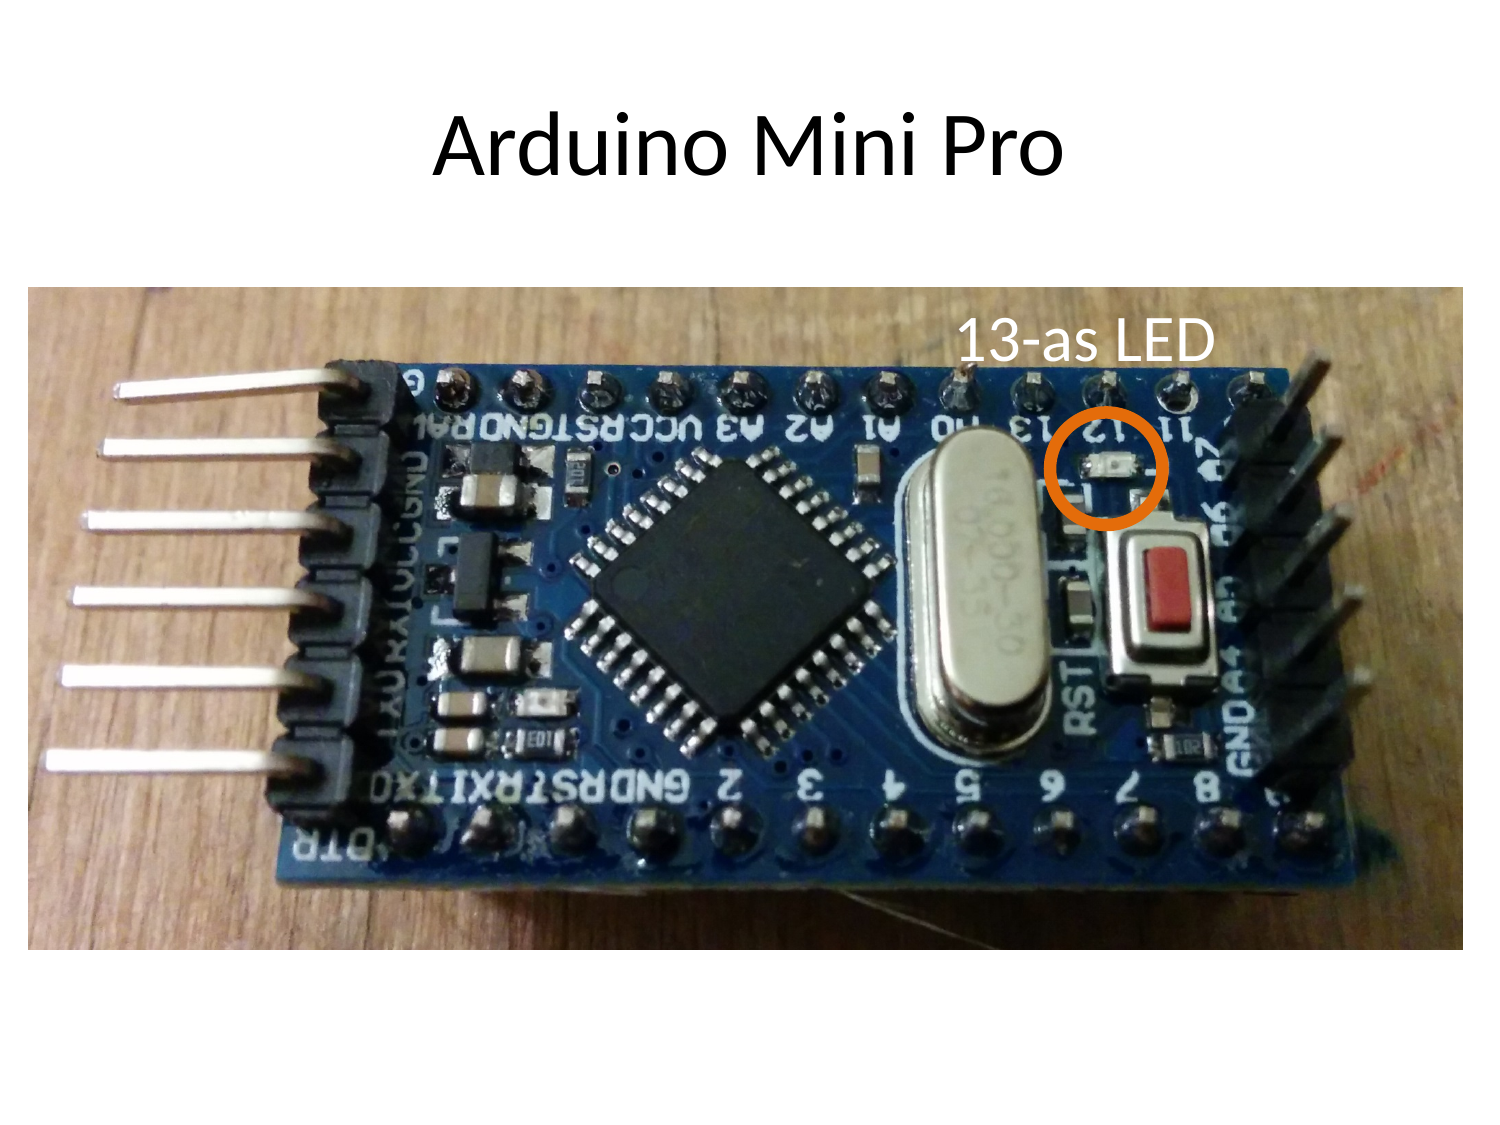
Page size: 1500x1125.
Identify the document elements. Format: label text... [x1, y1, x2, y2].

title Arduino Mini Pro [75, 45, 1425, 233]
picture [28, 287, 1463, 951]
